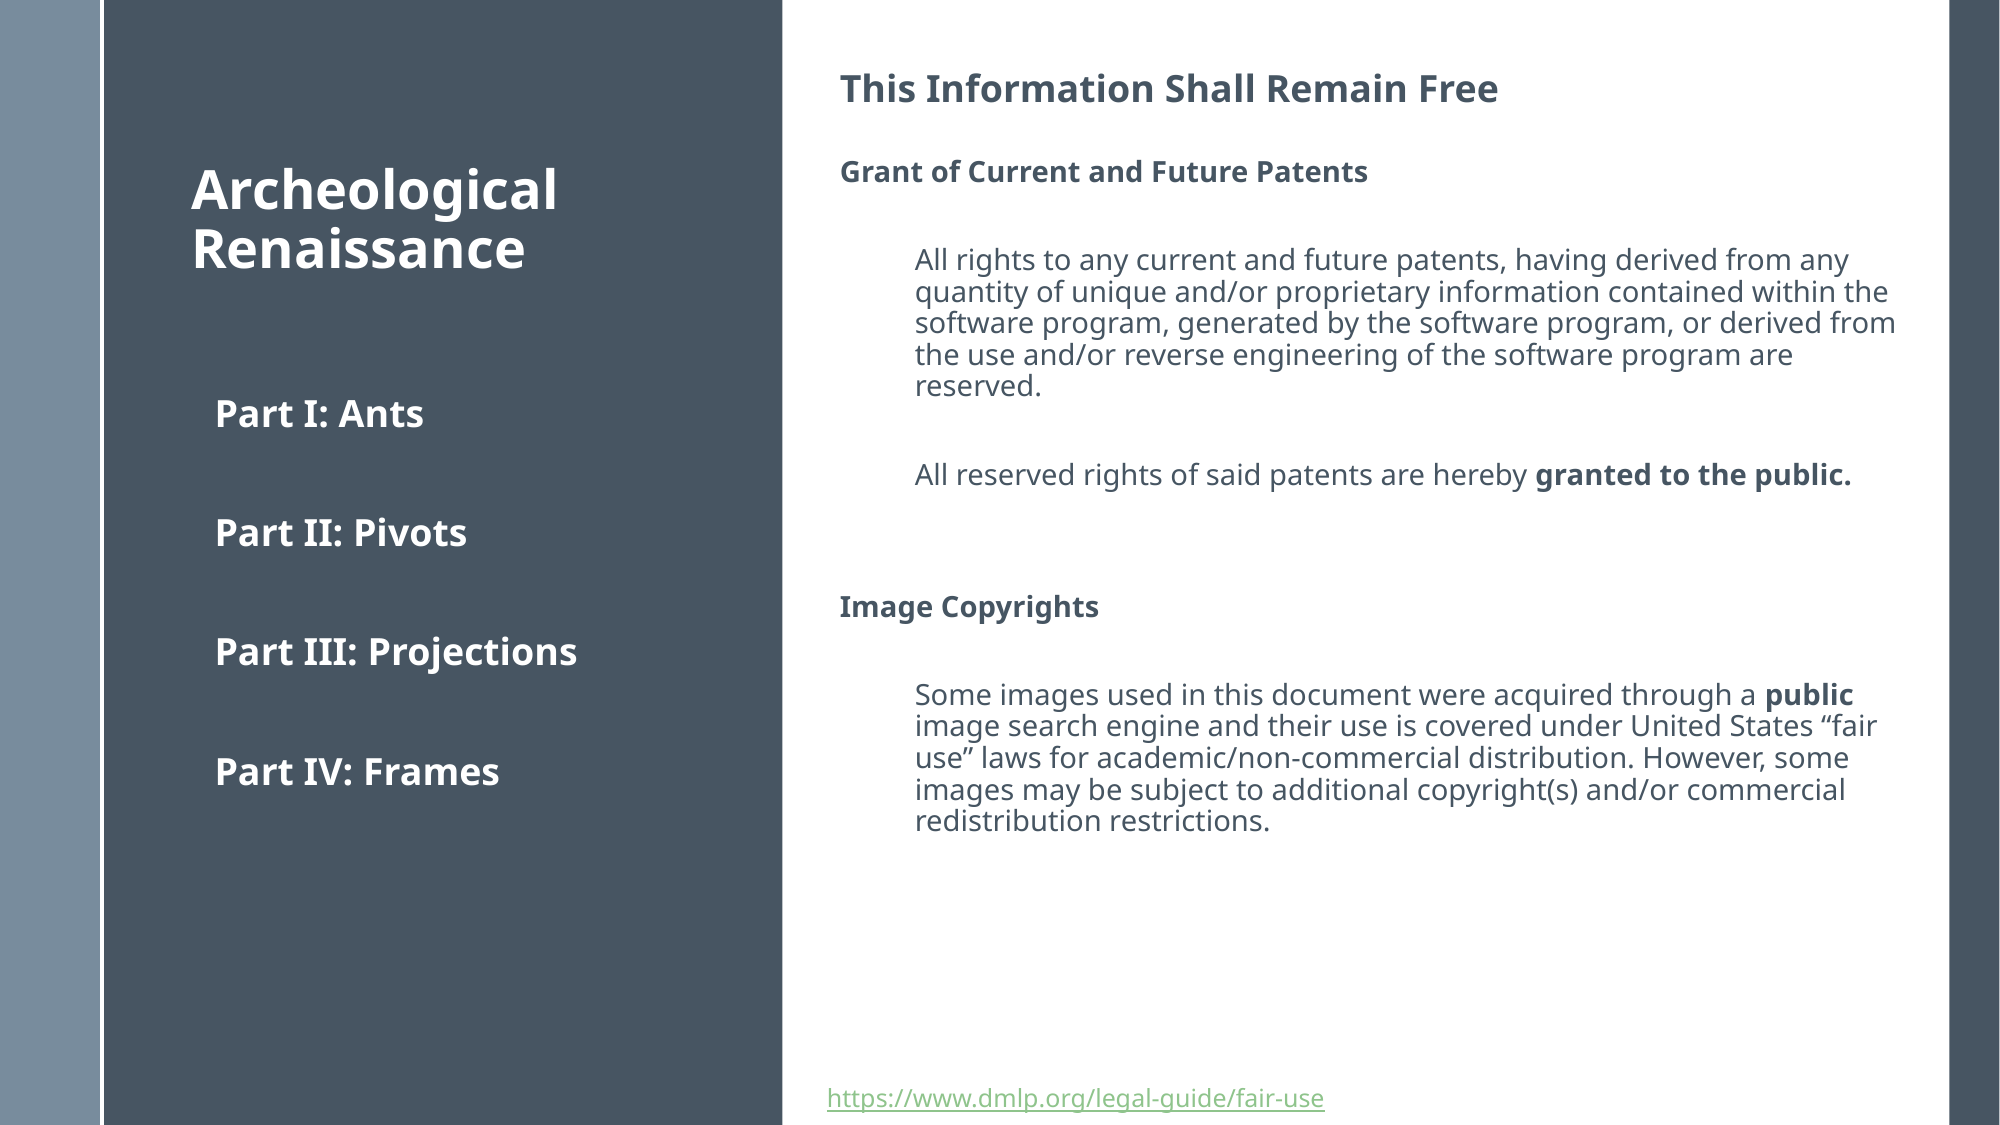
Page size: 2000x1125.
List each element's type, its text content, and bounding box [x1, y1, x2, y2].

text_box https://www.dmlp.org/legal-guide/fair-use [812, 1075, 1830, 1125]
text_box Part I: Ants Part II: Pivots Part III: Projections Part IV: Frames [199, 337, 740, 938]
title Archeological Renaissance [176, 62, 717, 288]
text_box Grant of Current and Future Patents All rights to any current and future patents, having derived from any quantity of unique and/or proprietary information contained within the software program, generated by the software program, or derived from the use and/or reverse engineering of the software program are reserved. All reserved rights of said patents are hereby granted to the public. Image Copyrights Some images used in this document were acquired through a public image search engine and their use is covered under United States “fair use” laws for academic/non-commercial distribution. However, some images may be subject to additional copyright(s) and/or commercial redistribution restrictions. [824, 149, 1913, 938]
list This Information Shall Remain Free [824, 62, 1913, 125]
